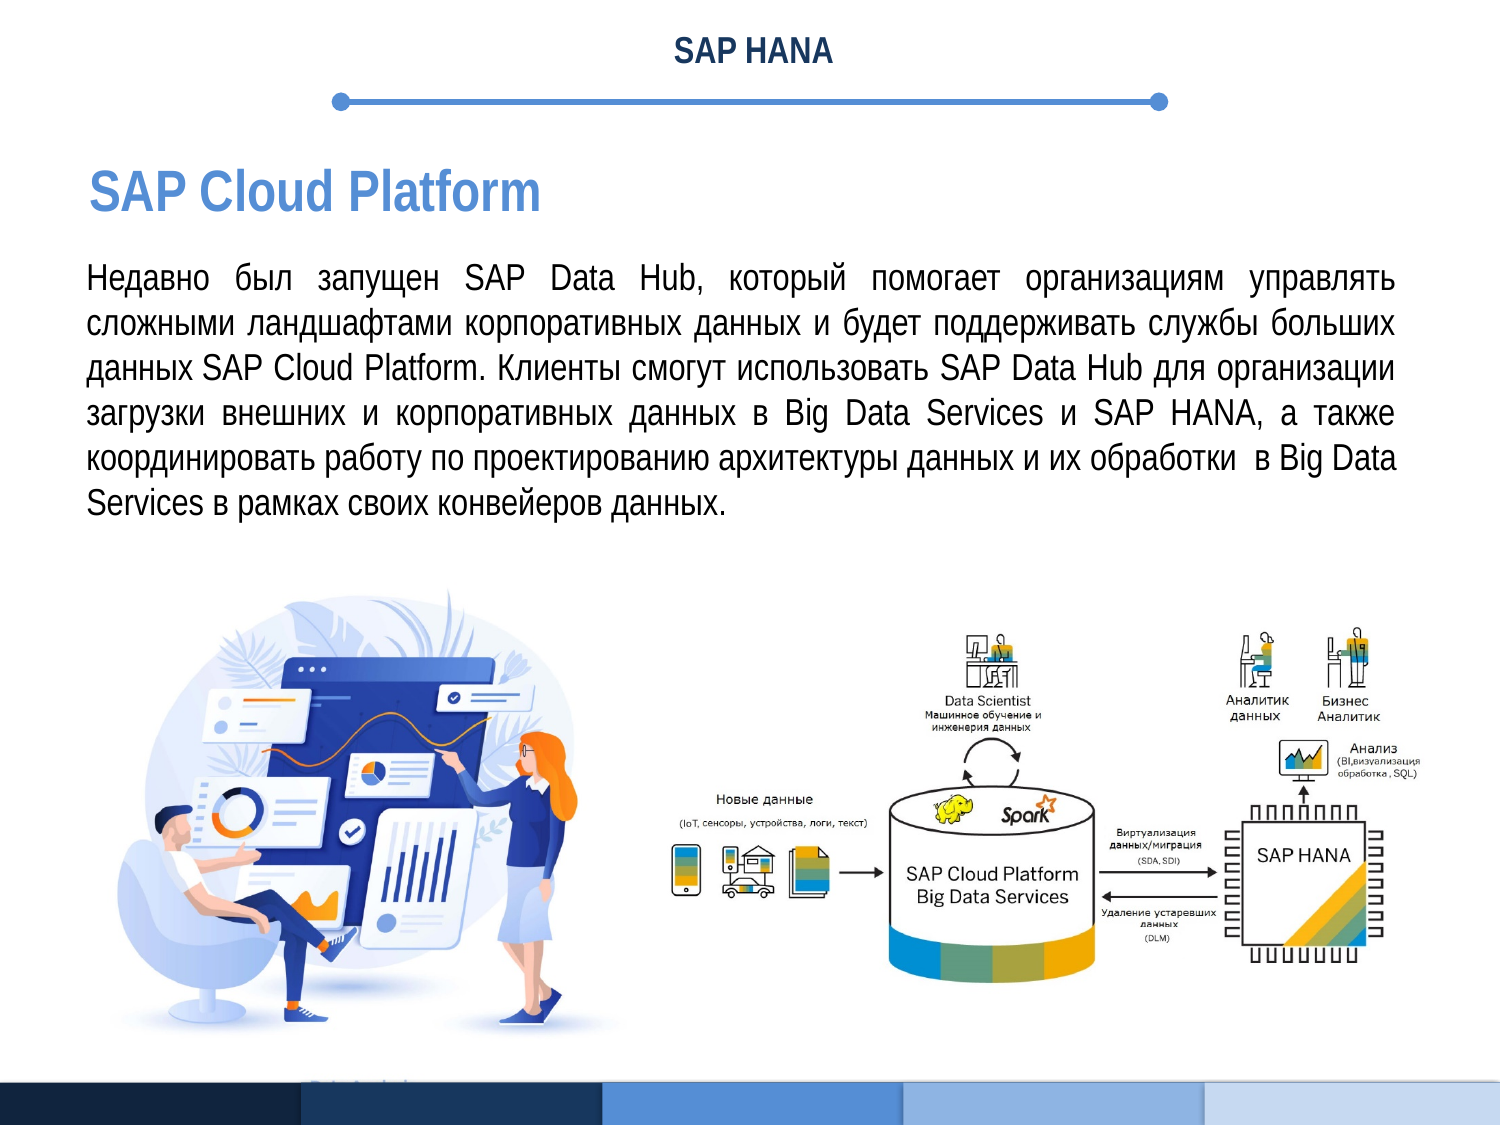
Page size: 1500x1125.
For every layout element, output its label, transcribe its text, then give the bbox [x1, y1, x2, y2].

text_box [0, 1082, 1500, 1125]
text_box SAP Cloud Platform [74, 145, 571, 231]
text_box SAP HANA [0, 19, 1500, 79]
text_box Недавно был запущен SAP Data Hub, который помогает организациям управлять сложными ландшафтами корпоративных данных и будет поддерживать службы больших данных SAP Cloud Platform. Клиенты смогут использовать SAP Data Hub для организации загрузки внешних и корпоративных данных в Big Data Services и SAP HANA, а также координировать работу по проектированию архитектуры данных и их обработки в Big Data Services в рамках своих конвейеров данных. [71, 245, 1412, 531]
picture [63, 526, 1442, 1082]
